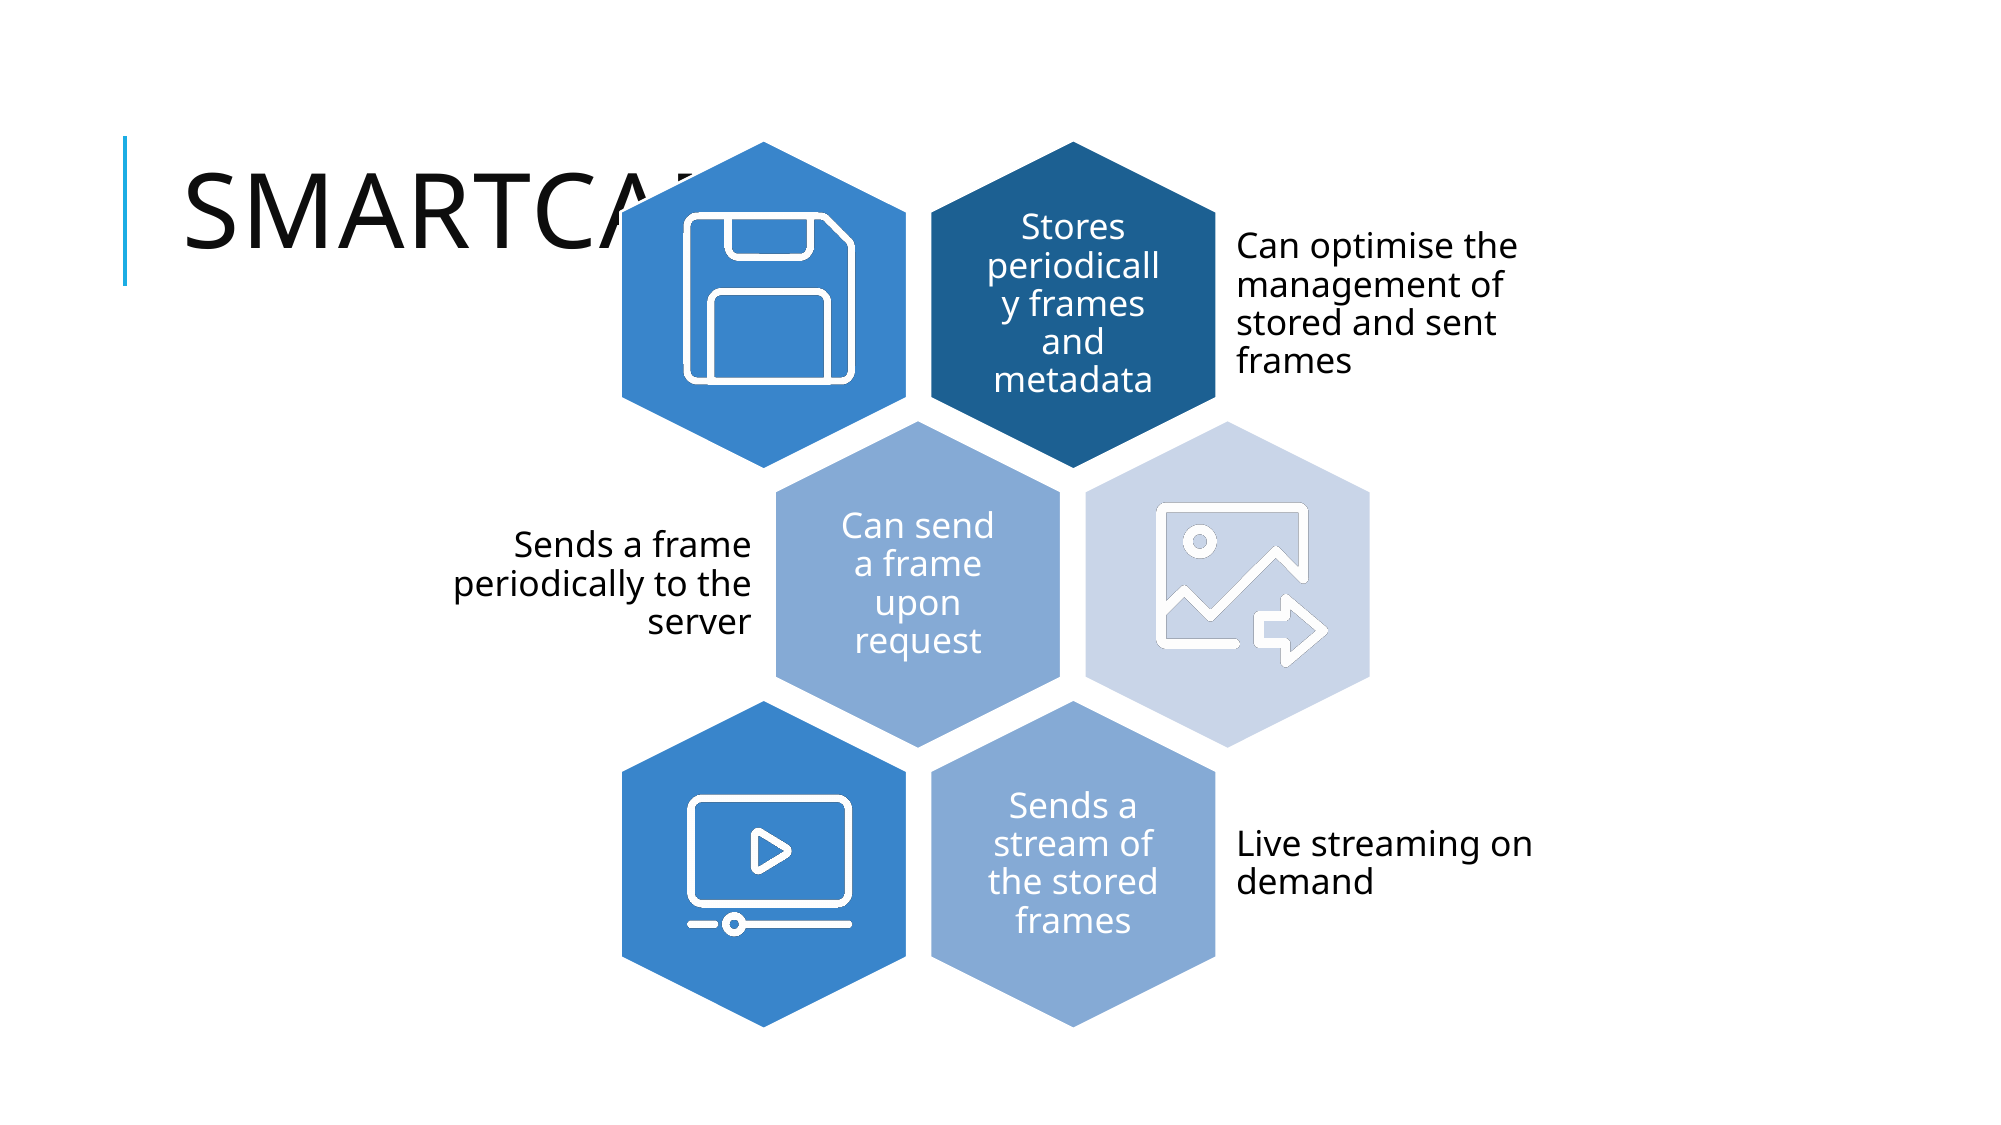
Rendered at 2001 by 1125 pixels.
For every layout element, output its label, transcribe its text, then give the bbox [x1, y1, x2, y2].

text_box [332, 139, 1667, 1030]
picture [680, 789, 858, 939]
picture [1153, 498, 1332, 671]
title Smartcam [168, 96, 1763, 342]
picture [680, 209, 858, 387]
